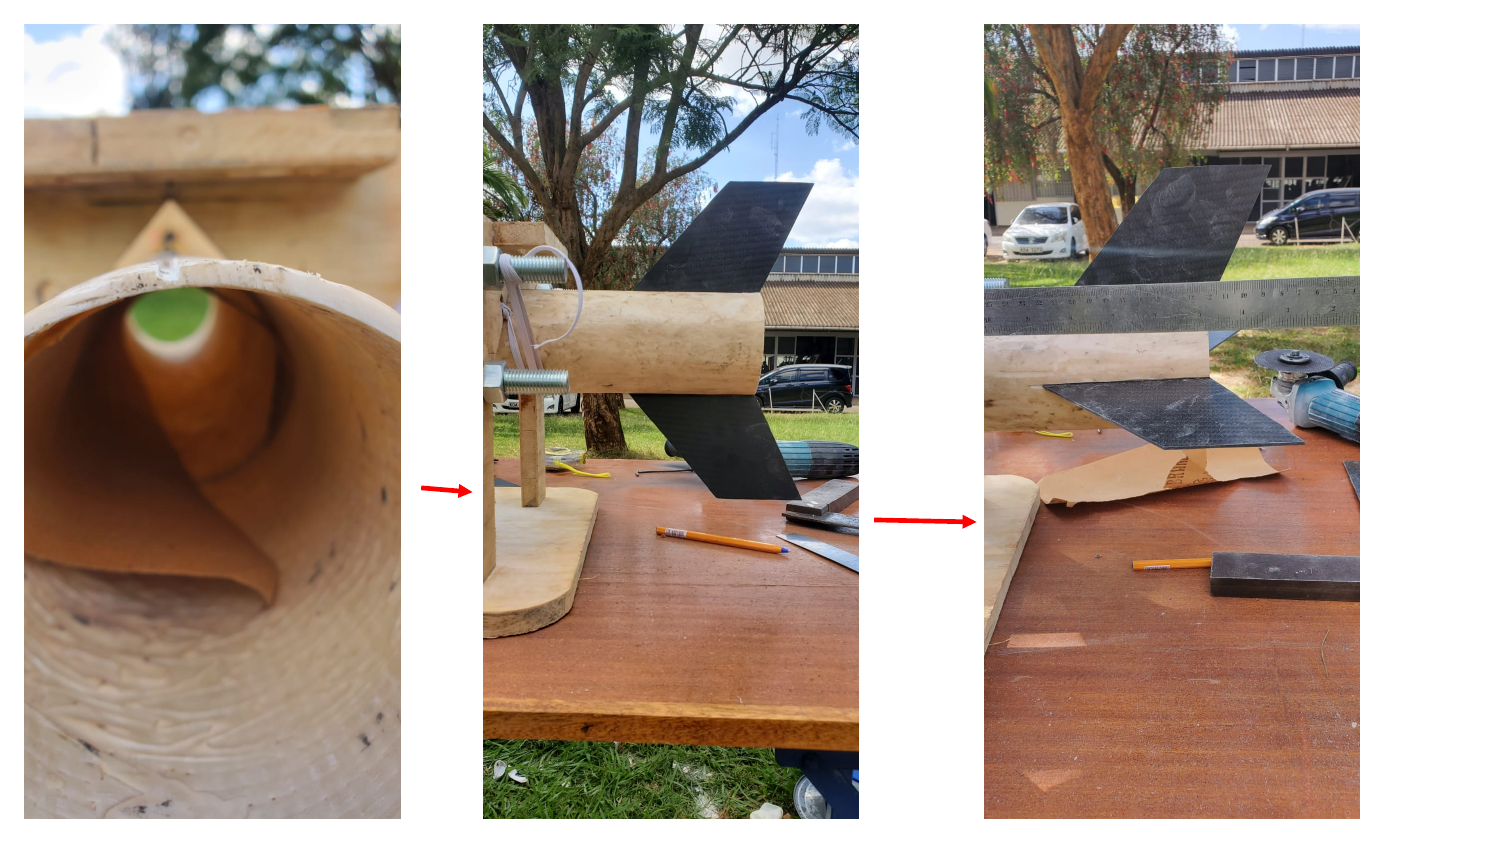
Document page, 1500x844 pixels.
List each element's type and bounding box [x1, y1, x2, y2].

text_box [420, 487, 473, 493]
text_box [873, 519, 977, 523]
picture [24, 24, 401, 819]
picture [482, 24, 859, 819]
picture [983, 24, 1360, 819]
